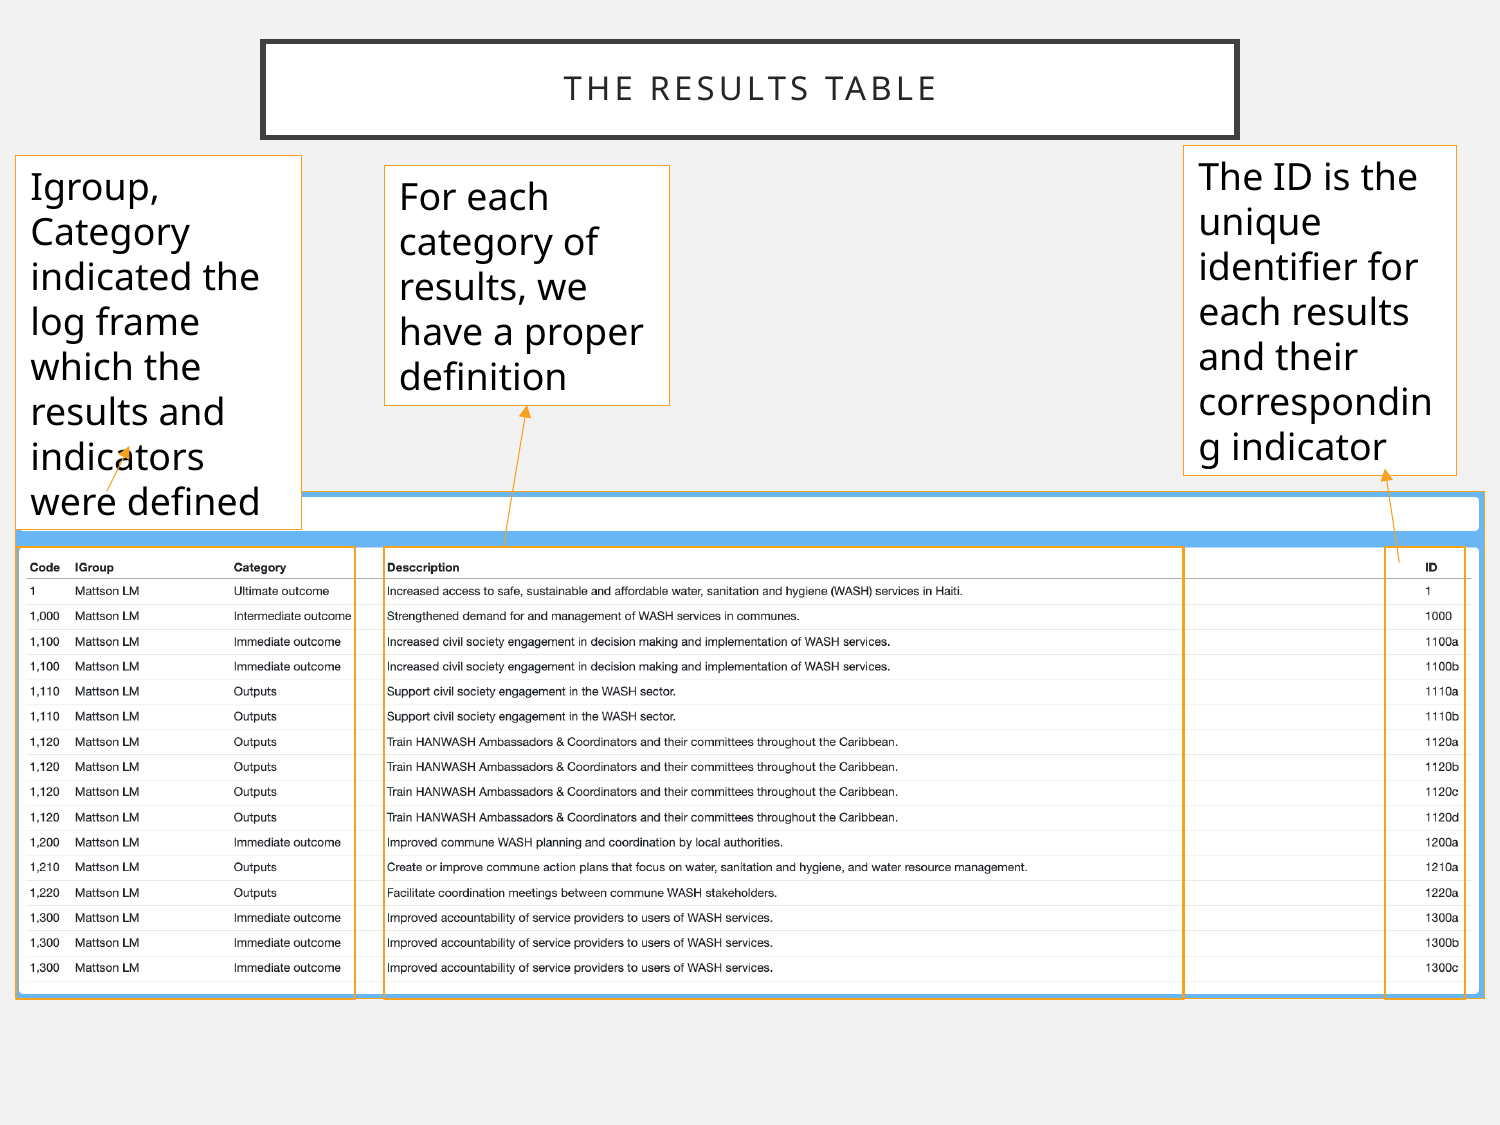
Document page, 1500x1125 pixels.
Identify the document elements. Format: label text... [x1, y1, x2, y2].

text_box The ID is the unique identifier for each results and their corresponding indicator [1183, 145, 1457, 476]
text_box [1384, 468, 1400, 563]
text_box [106, 445, 130, 492]
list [15, 491, 1485, 999]
text_box Igroup, Category indicated the log frame which the results and indicators were defined [15, 155, 302, 491]
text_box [503, 407, 527, 547]
text_box For each category of results, we have a proper definition [384, 165, 670, 406]
title The Results table [260, 39, 1240, 140]
